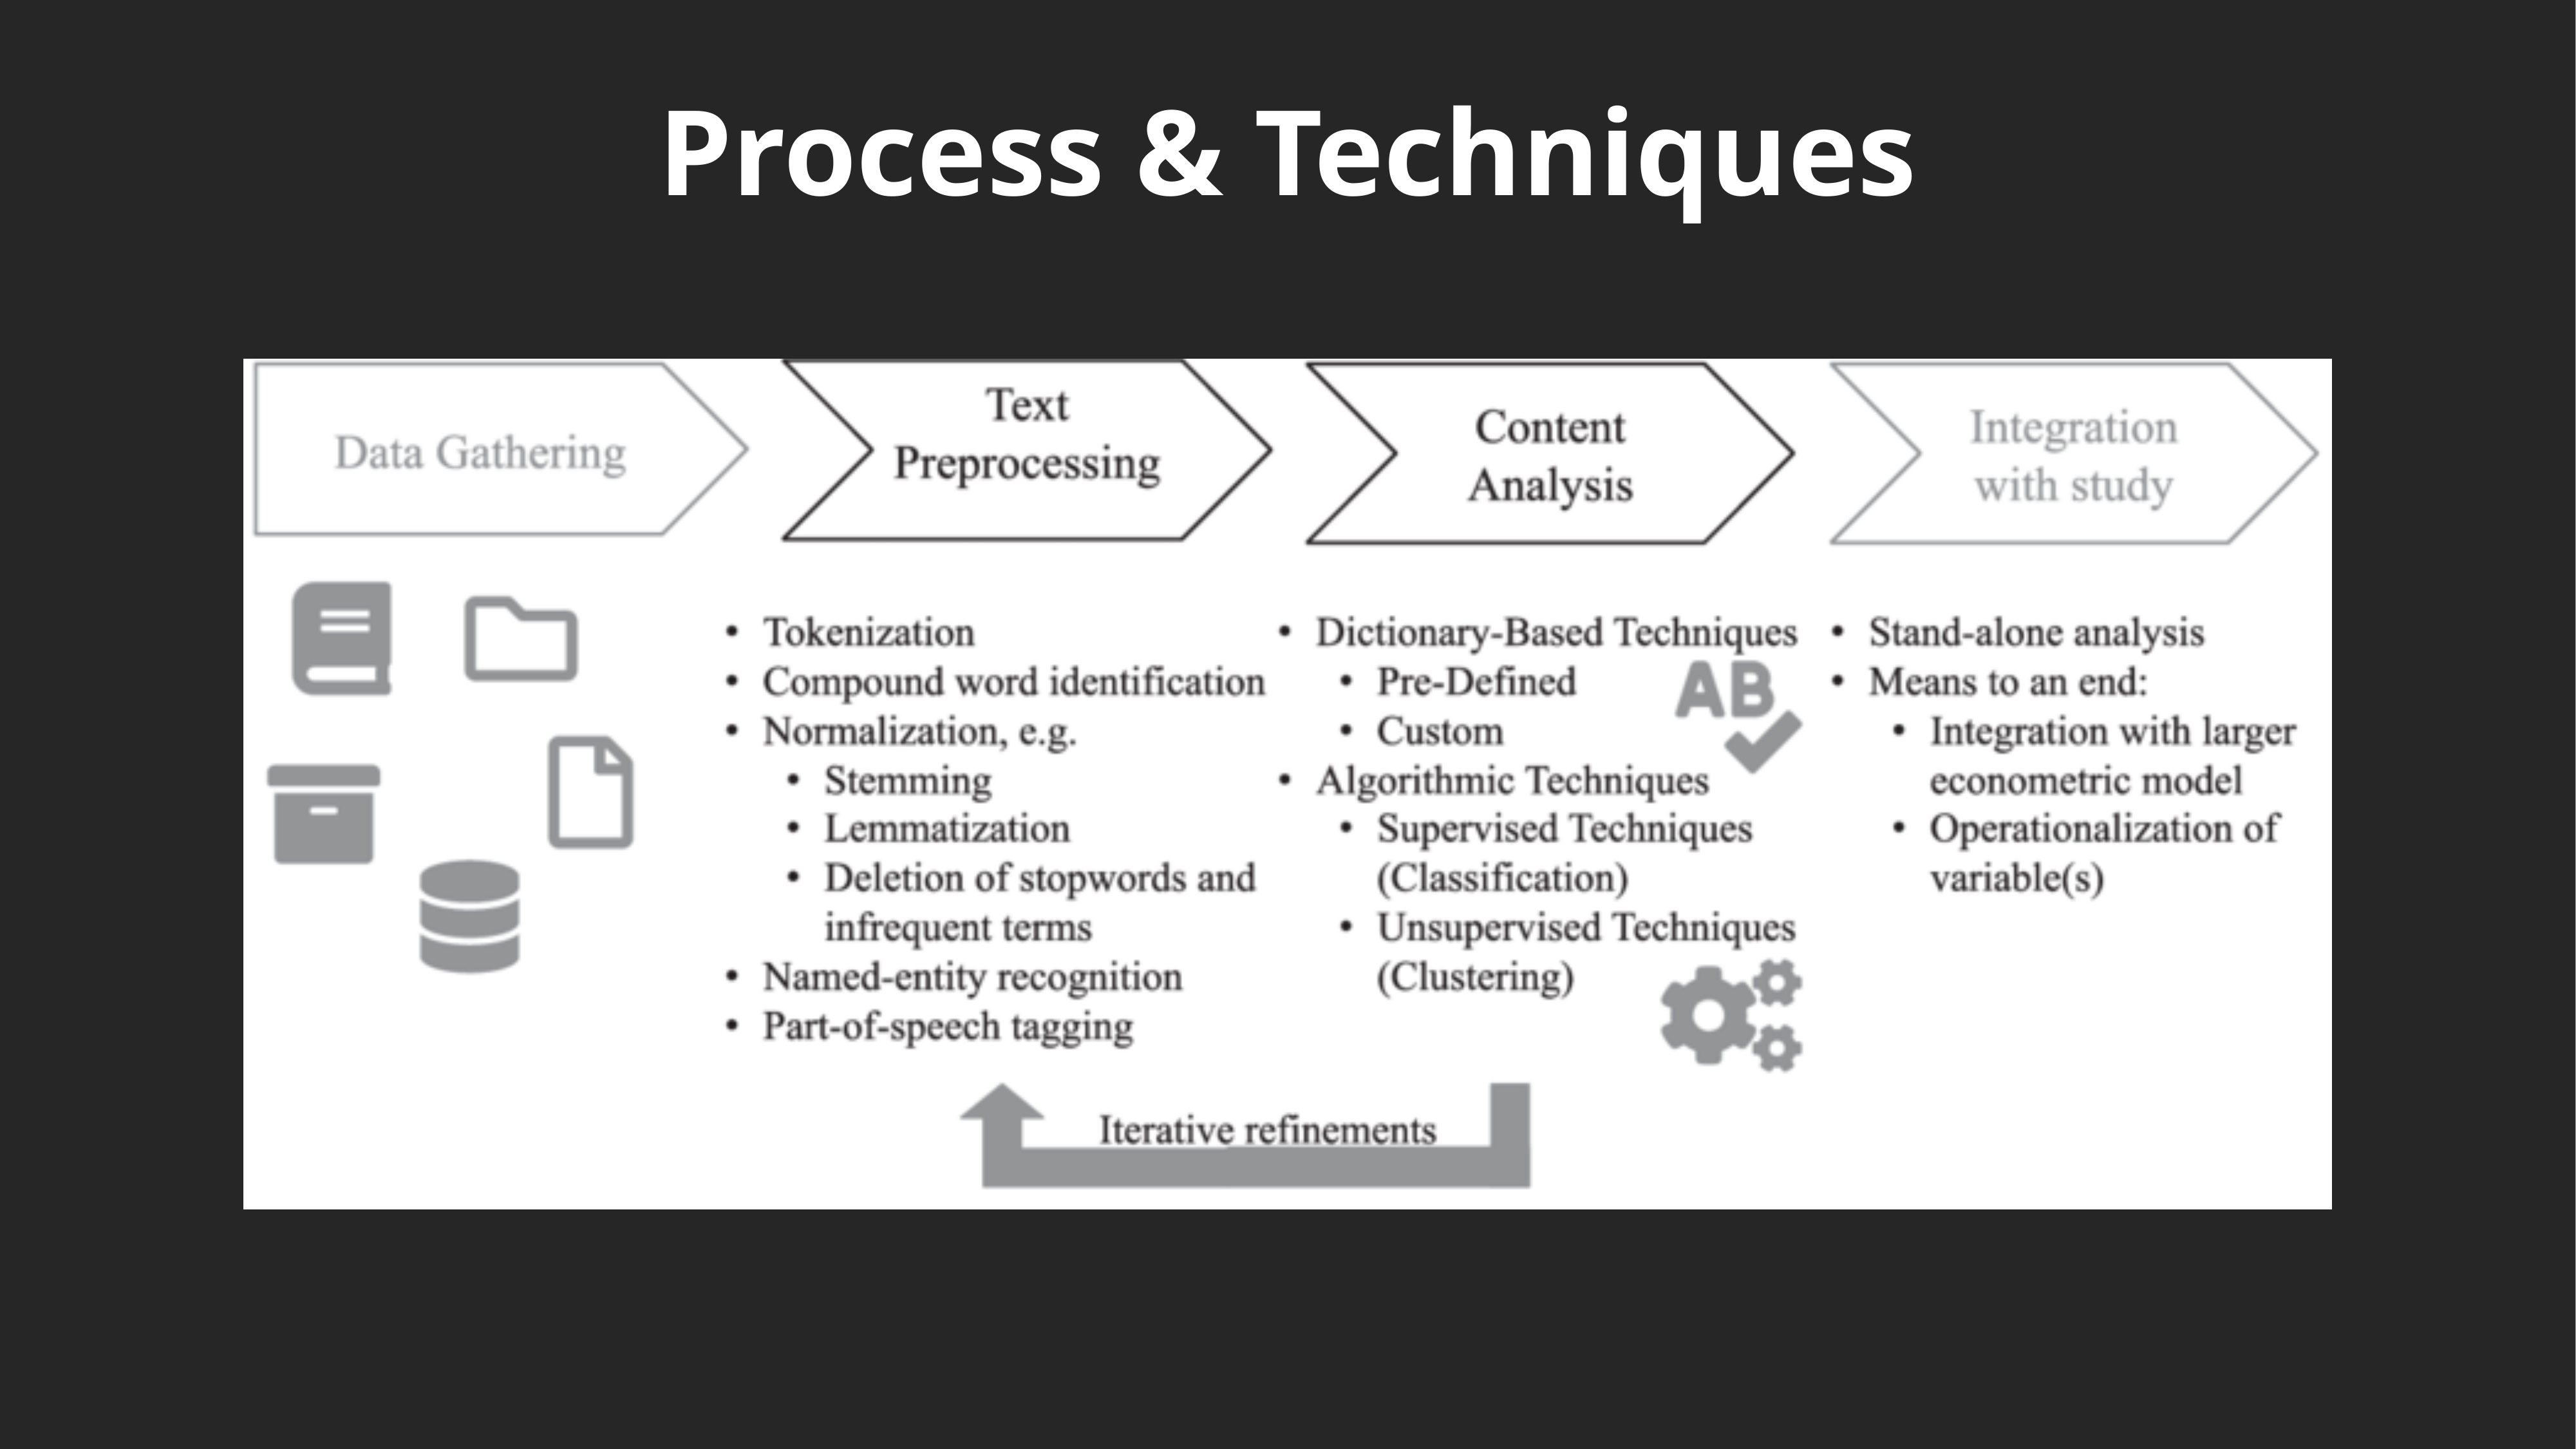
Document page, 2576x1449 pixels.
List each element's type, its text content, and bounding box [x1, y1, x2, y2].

picture [243, 359, 2333, 1209]
title Process & Techniques [129, 72, 2447, 314]
